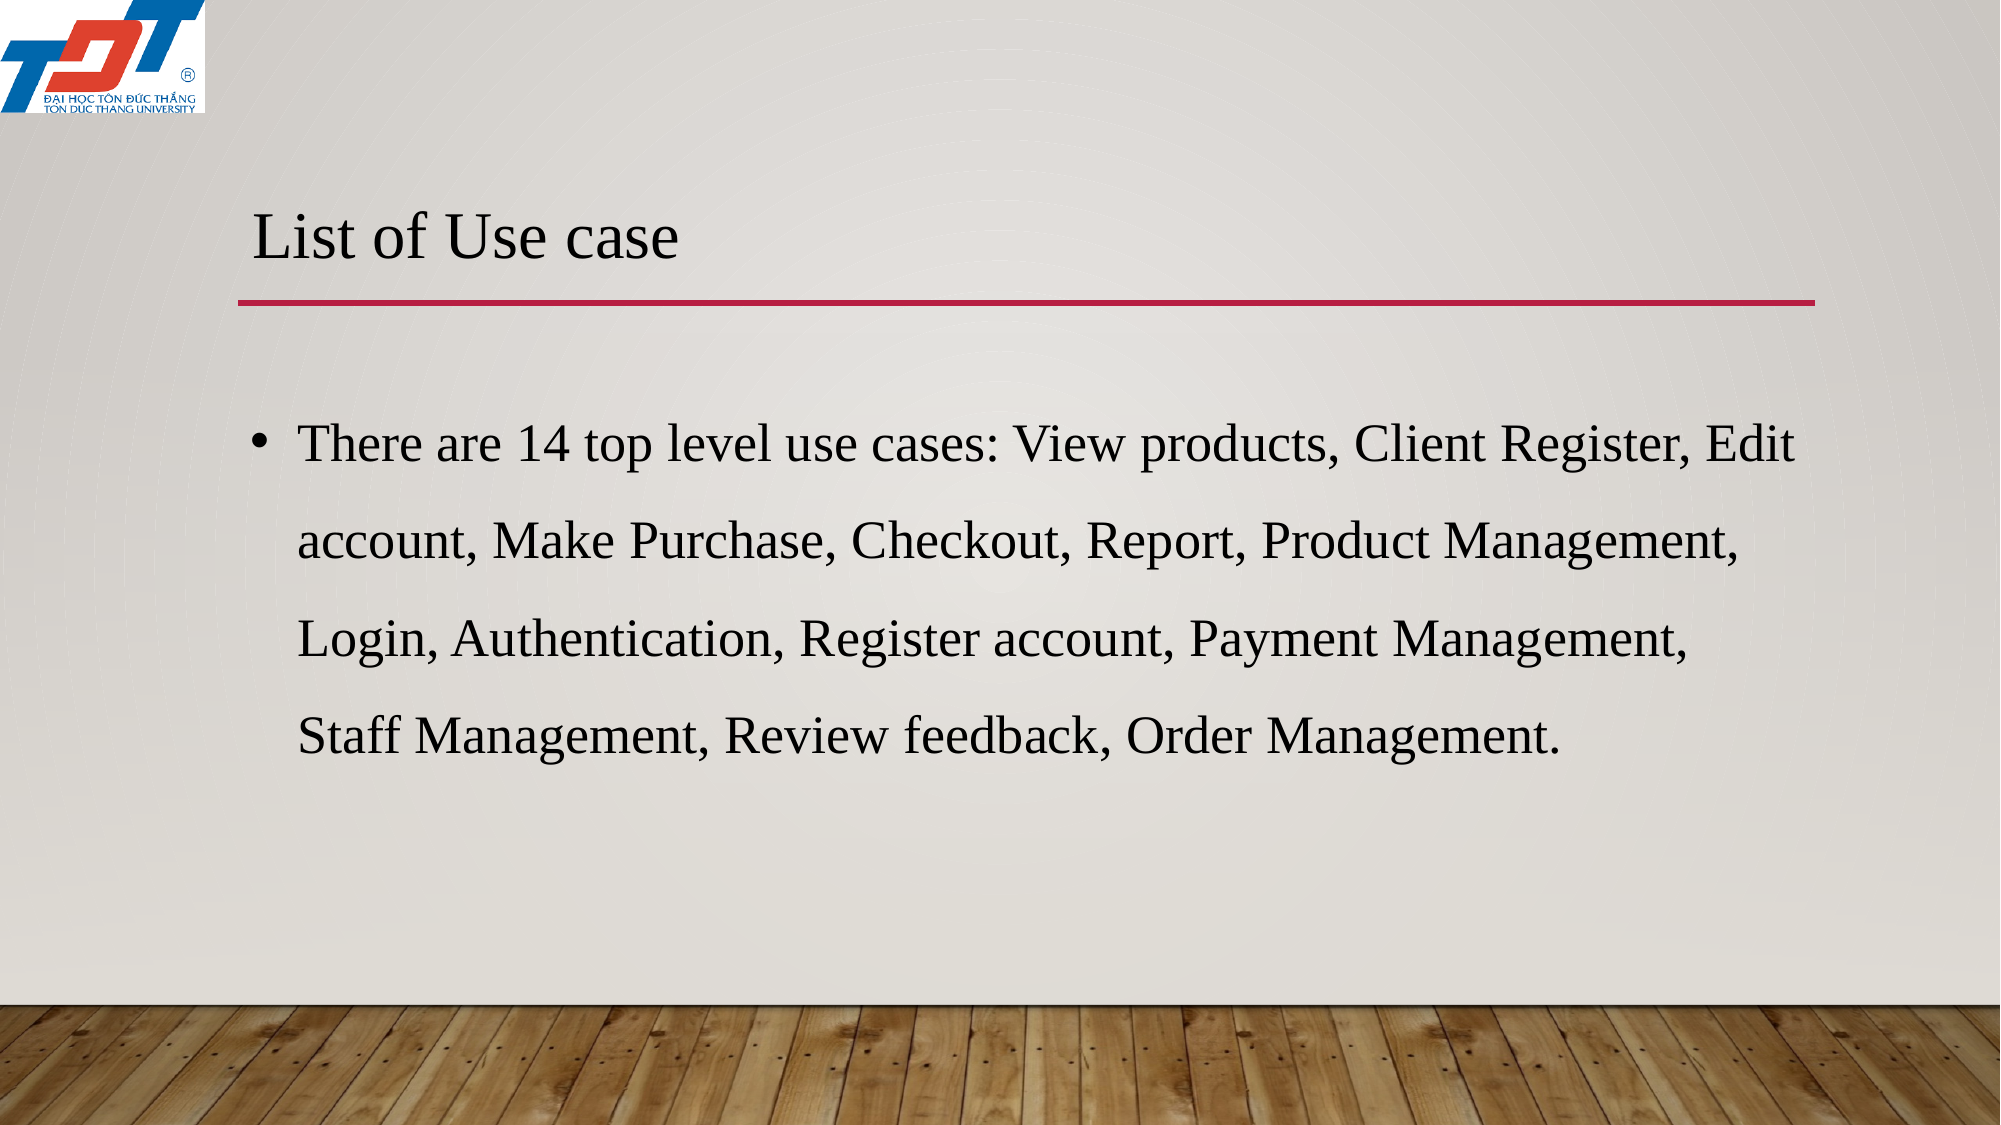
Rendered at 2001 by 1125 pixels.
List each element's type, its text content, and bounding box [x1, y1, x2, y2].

picture [0, 0, 205, 114]
text_box There are 14 top level use cases: View products, Client Register, Edit account, Make Purchase, Checkout, Report, Product Management, Login, Authentication, Register account, Payment Management, Staff Management, Review feedback, Order Management. [235, 367, 1822, 772]
text_box List of Use case [237, 184, 697, 280]
picture [0, 1005, 2000, 1125]
